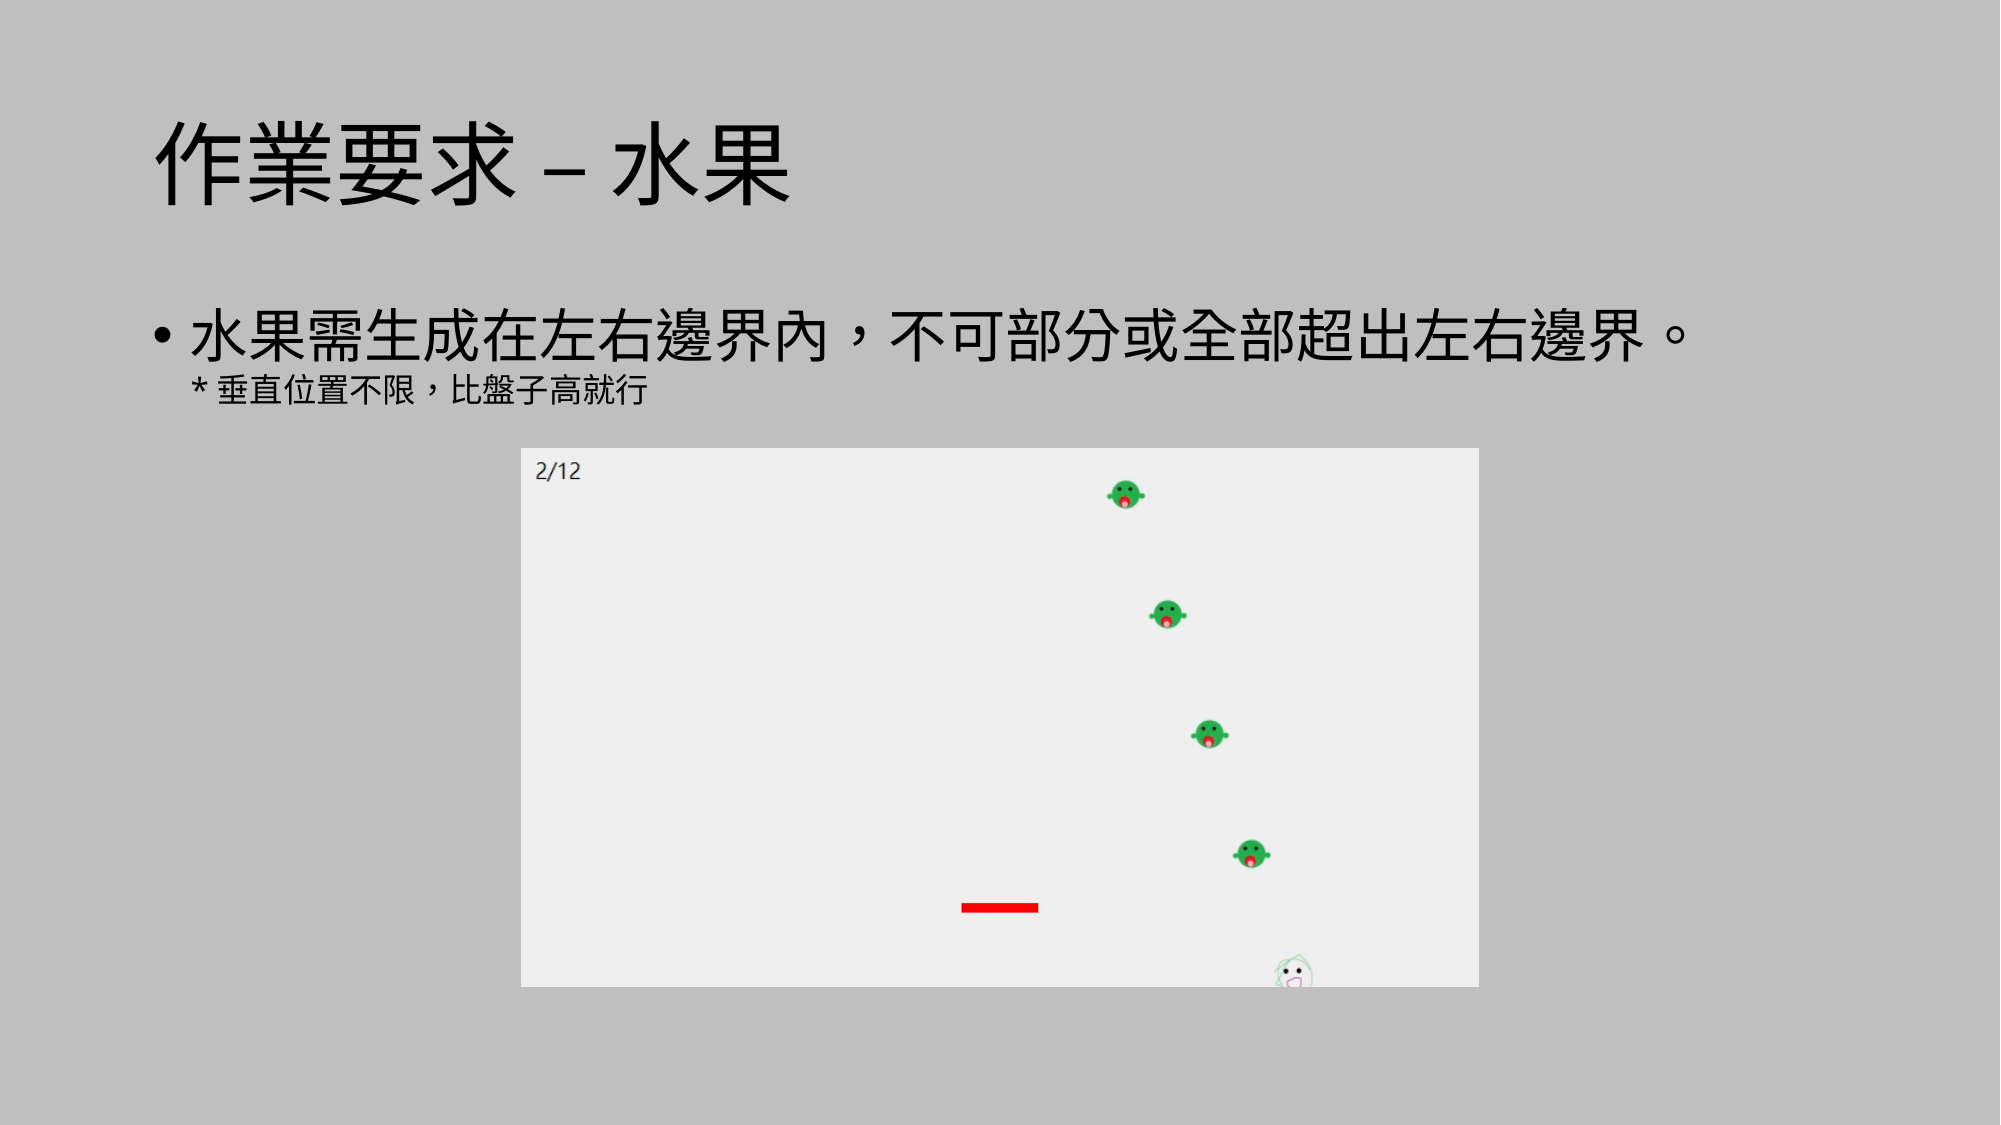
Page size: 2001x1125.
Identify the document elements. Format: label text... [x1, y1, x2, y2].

list 水果需生成在左右邊界內，不可部分或全部超出左右邊界。 *垂直位置不限，比盤子高就行 [137, 299, 1863, 1014]
title 作業要求 – 水果 [137, 59, 1863, 278]
picture [521, 448, 1479, 988]
